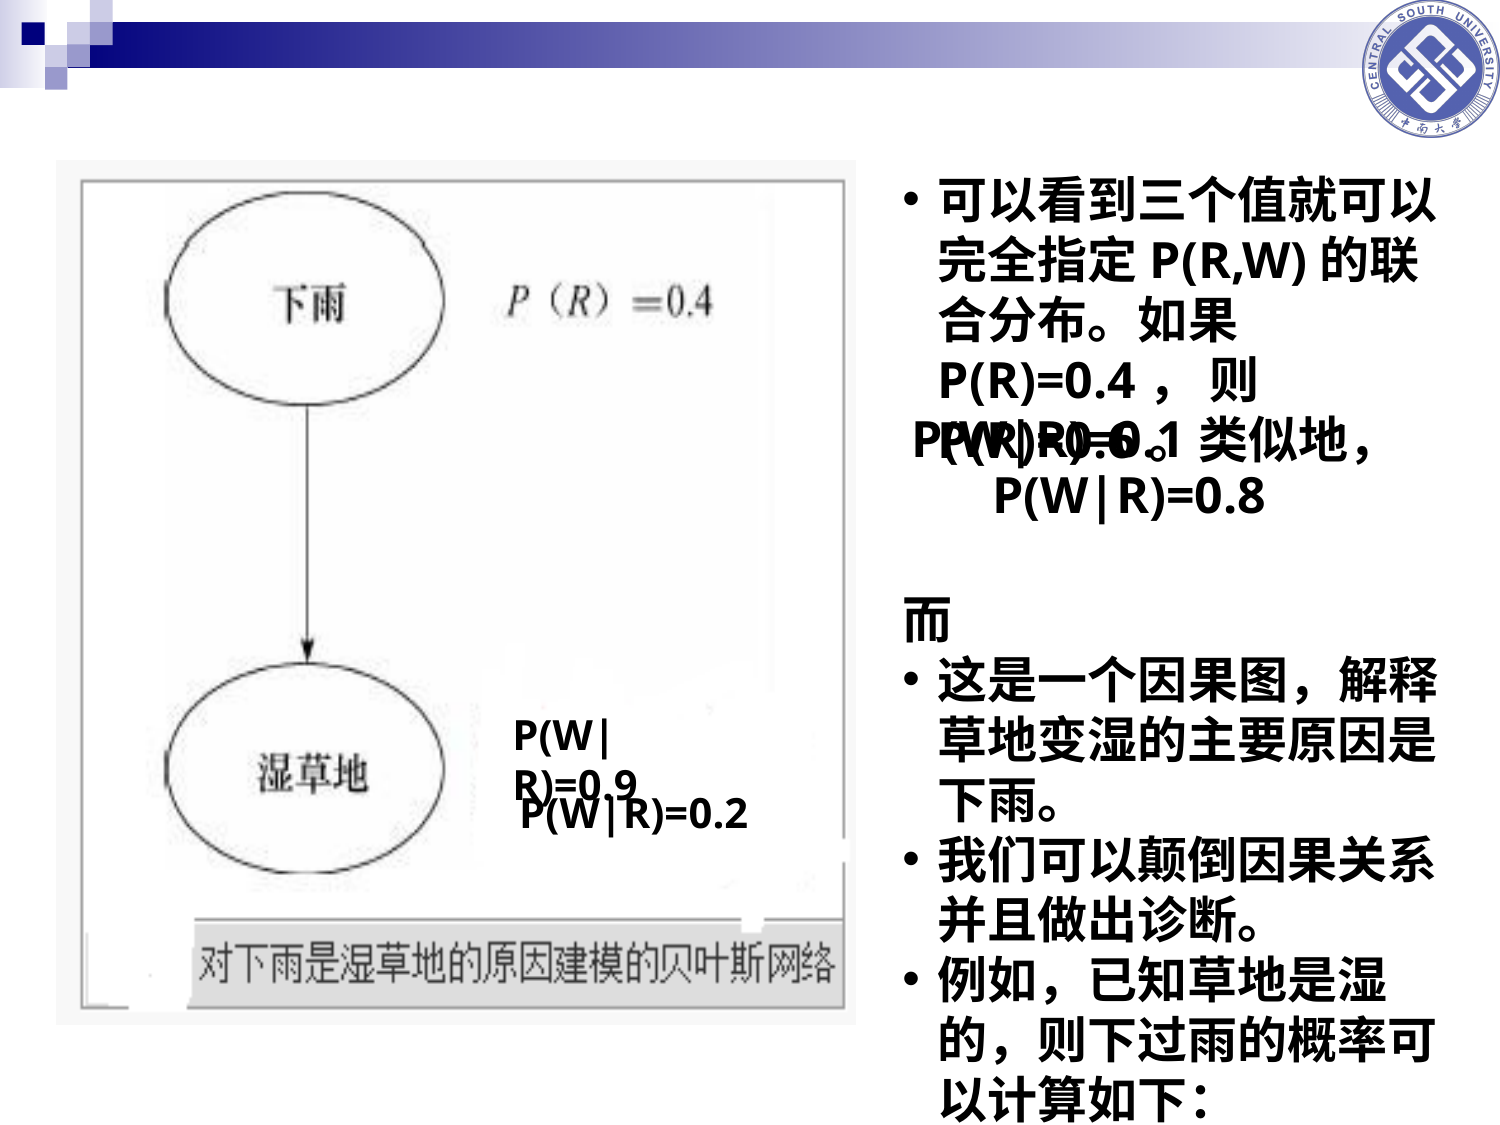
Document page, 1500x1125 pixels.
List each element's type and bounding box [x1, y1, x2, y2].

list [56, 160, 856, 1025]
picture [1362, 0, 1500, 138]
